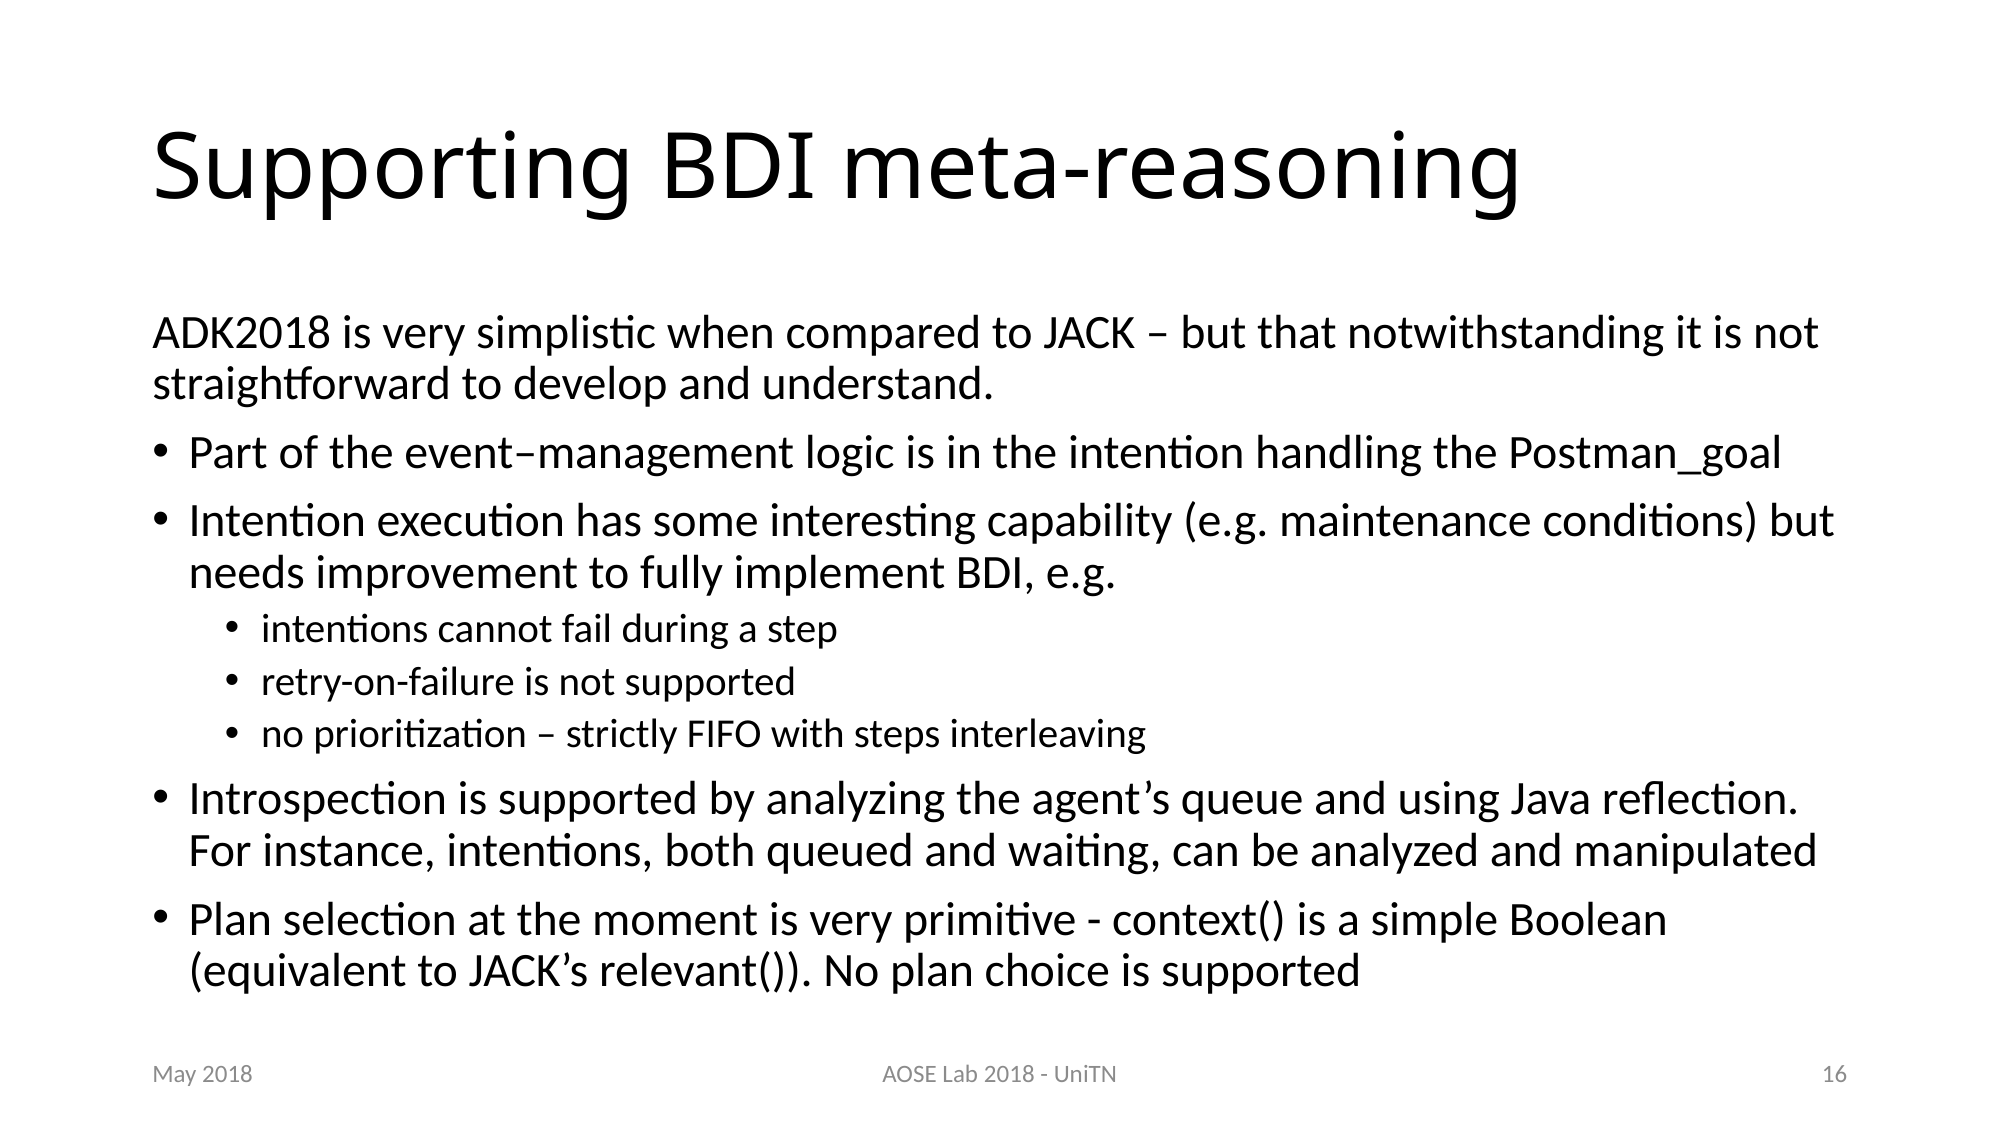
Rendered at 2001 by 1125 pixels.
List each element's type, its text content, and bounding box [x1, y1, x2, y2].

list ADK2018 is very simplistic when compared to JACK – but that notwithstanding it is not straightforward to develop and understand. Part of the event–management logic is in the intention handling the Postman_goal Intention execution has some interesting capability (e.g. maintenance conditions) but needs improvement to fully implement BDI, e.g. intentions cannot fail during a step retry-on-failure is not supported no prioritization – strictly FIFO with steps interleaving Introspection is supported by analyzing the agent’s queue and using Java reflection. For instance, intentions, both queued and waiting, can be analyzed and manipulated Plan selection at the moment is very primitive - context() is a simple Boolean (equivalent to JACK’s relevant()). No plan choice is supported [137, 299, 1863, 1014]
title Supporting BDI meta-reasoning [137, 59, 1863, 278]
slide_number 16 [1412, 1042, 1863, 1103]
footer AOSE Lab 2018 - UniTN [662, 1042, 1338, 1103]
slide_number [137, 1042, 588, 1103]
